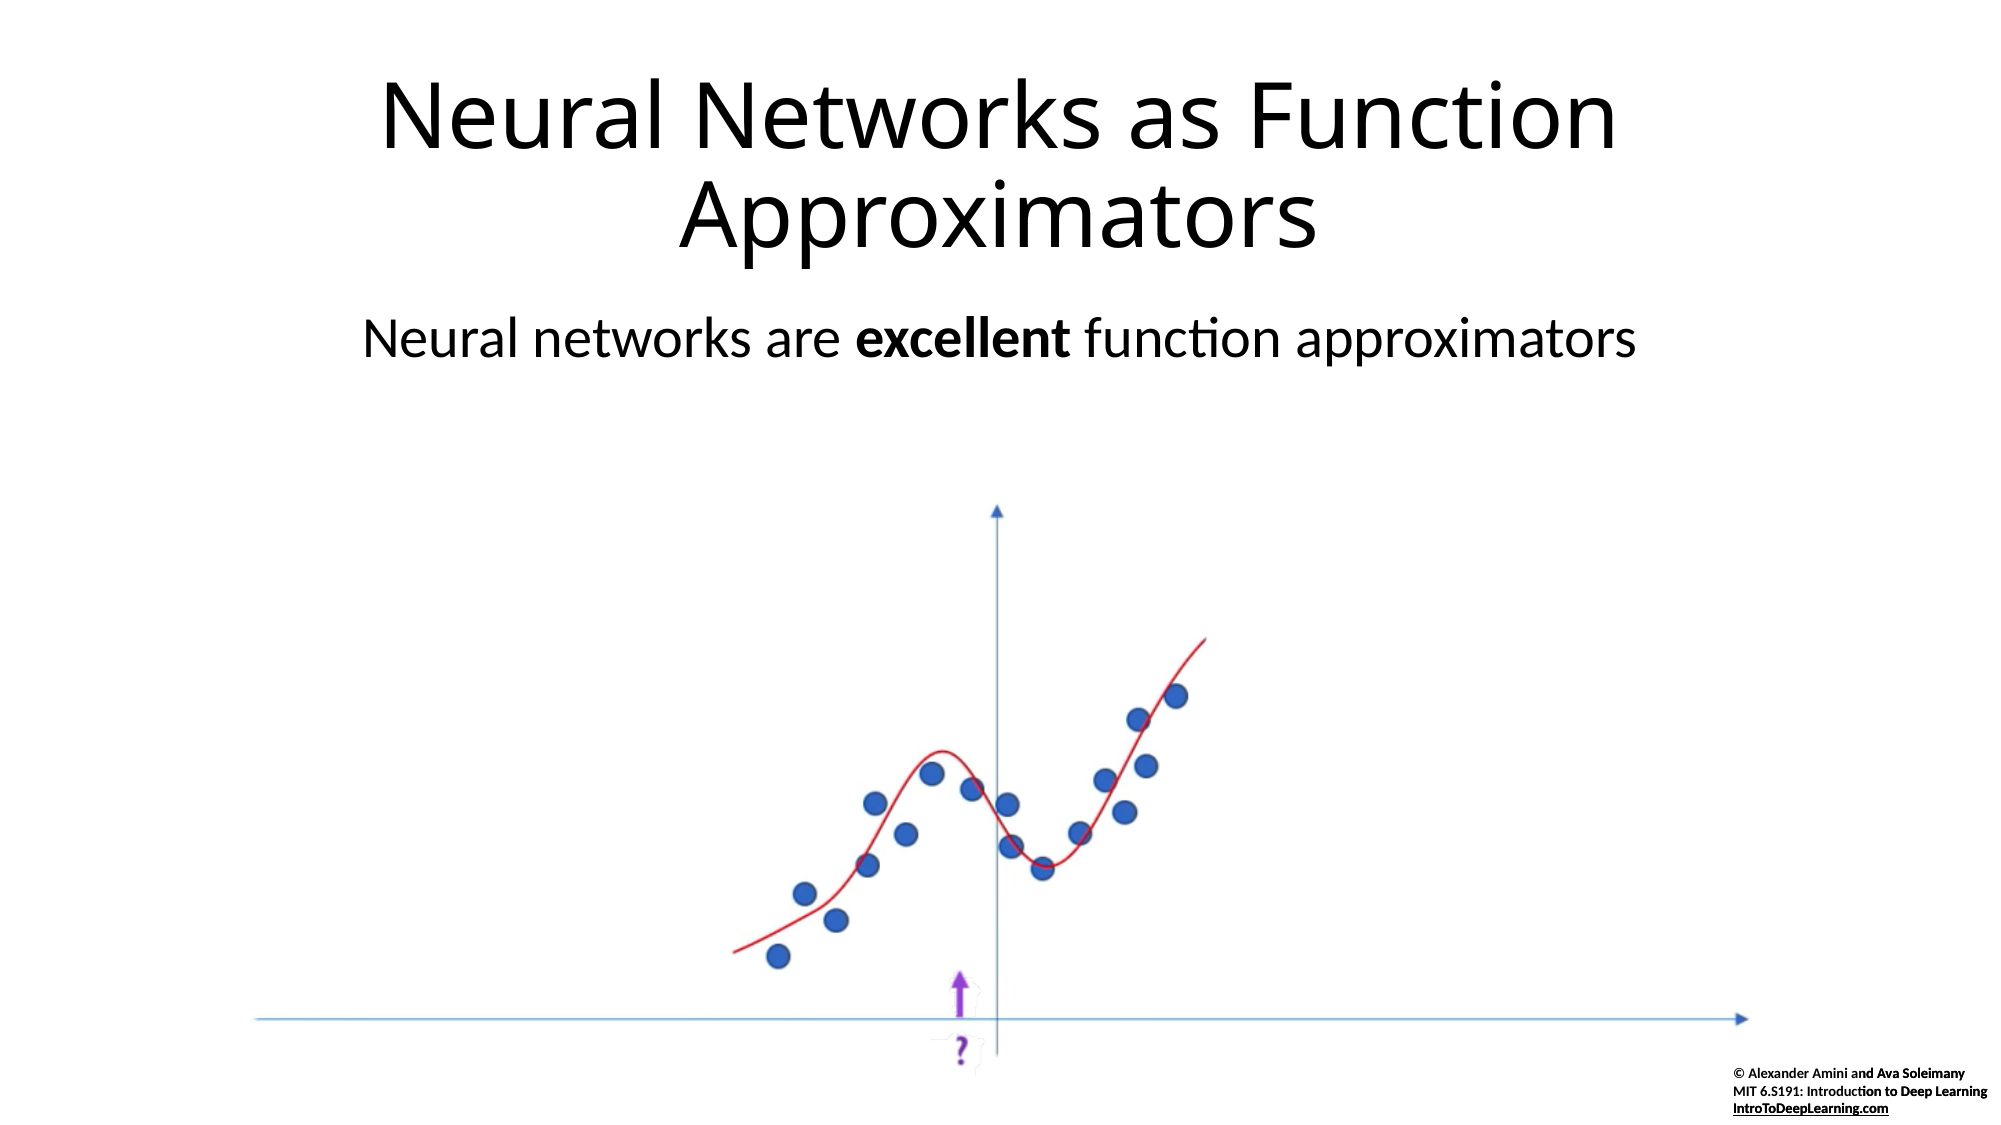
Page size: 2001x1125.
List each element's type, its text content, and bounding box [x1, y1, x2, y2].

picture [164, 427, 1863, 1101]
text_box © Alexander Amini and Ava Soleimany MIT 6.S191: Introduction to Deep Learning IntroToDeepLearning.com [1718, 1056, 2000, 1124]
list Neural networks are excellent function approximators [137, 299, 1863, 428]
title Neural Networks as Function Approximators [137, 59, 1863, 278]
